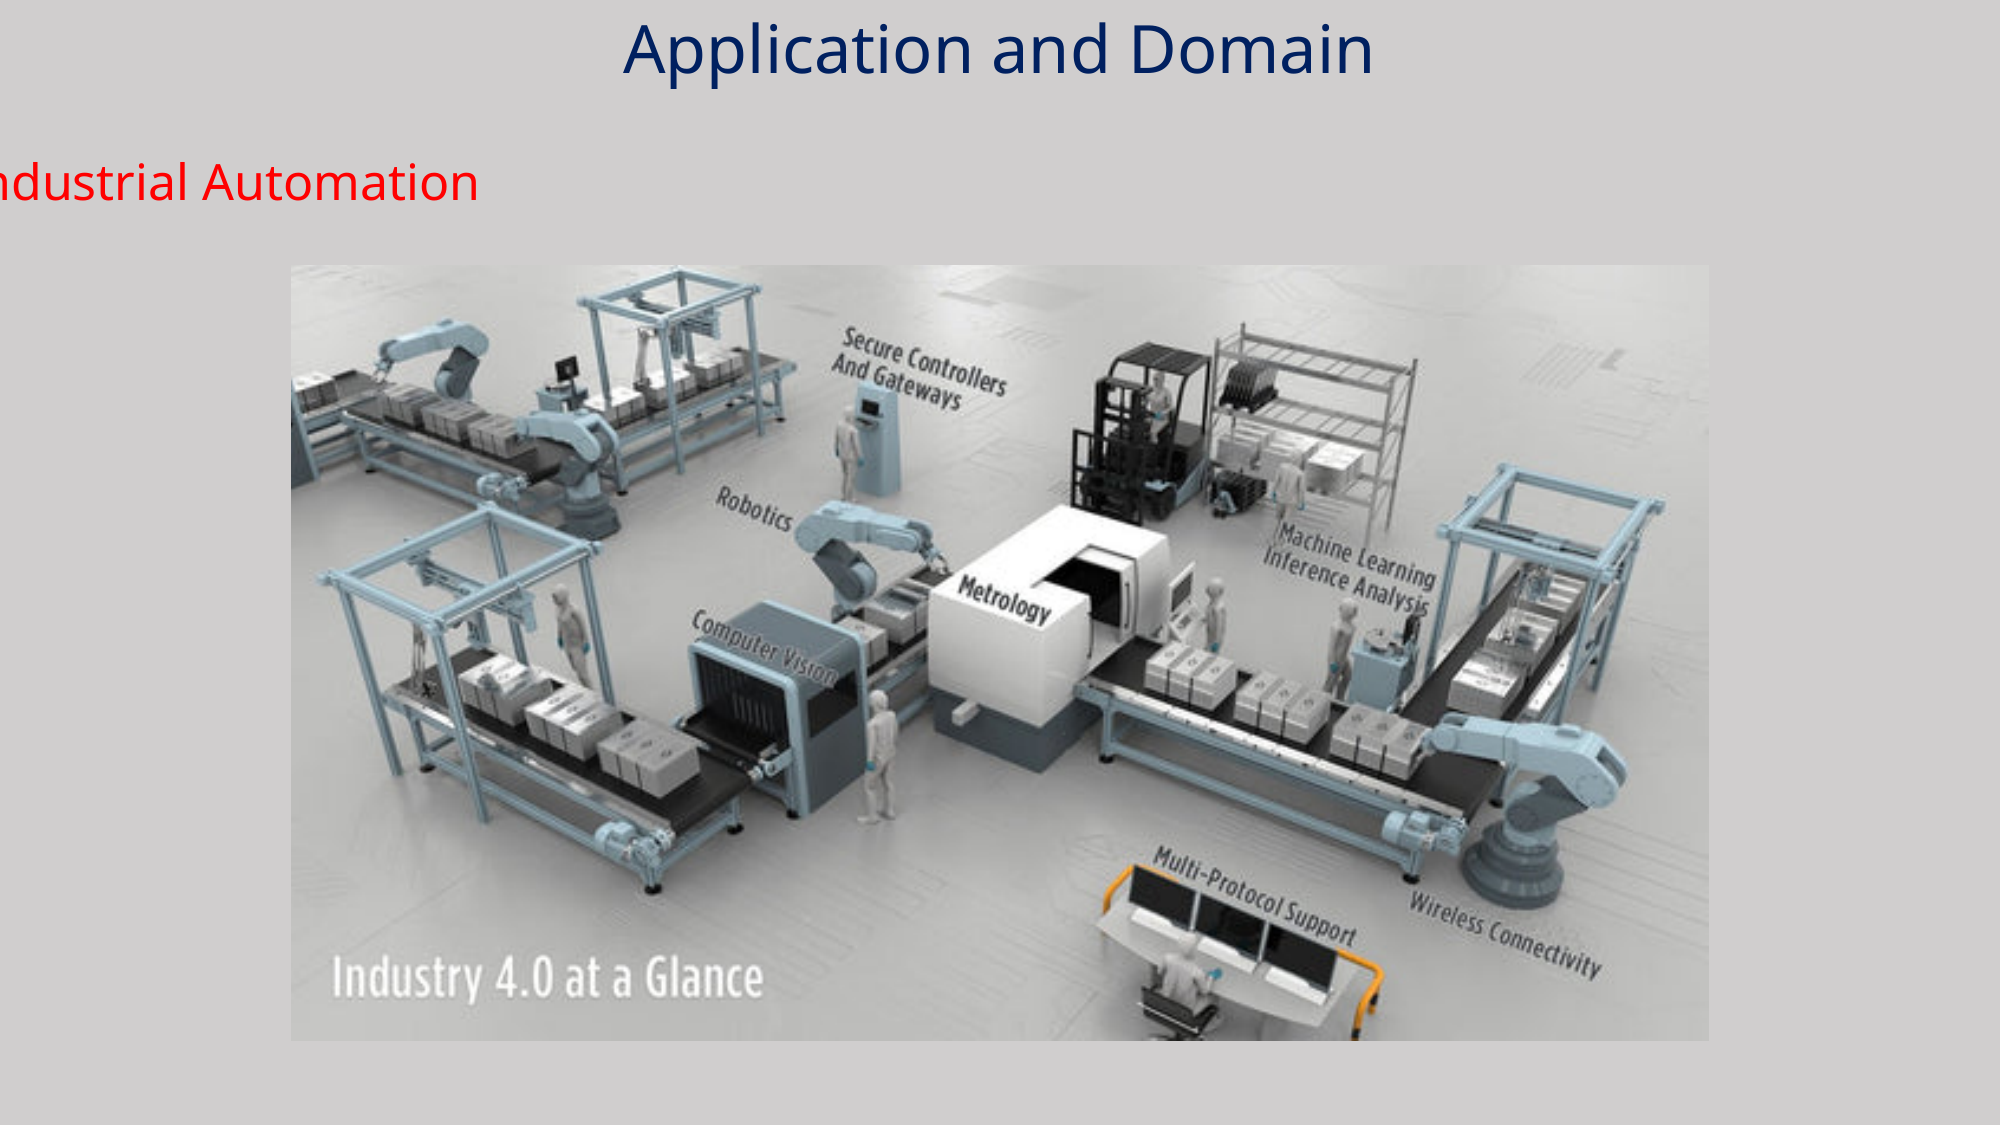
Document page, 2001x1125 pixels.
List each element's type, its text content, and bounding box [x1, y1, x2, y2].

text_box Application and Domain [0, 0, 2000, 95]
text_box Industrial Automation [0, 142, 496, 218]
picture [290, 265, 1709, 1041]
